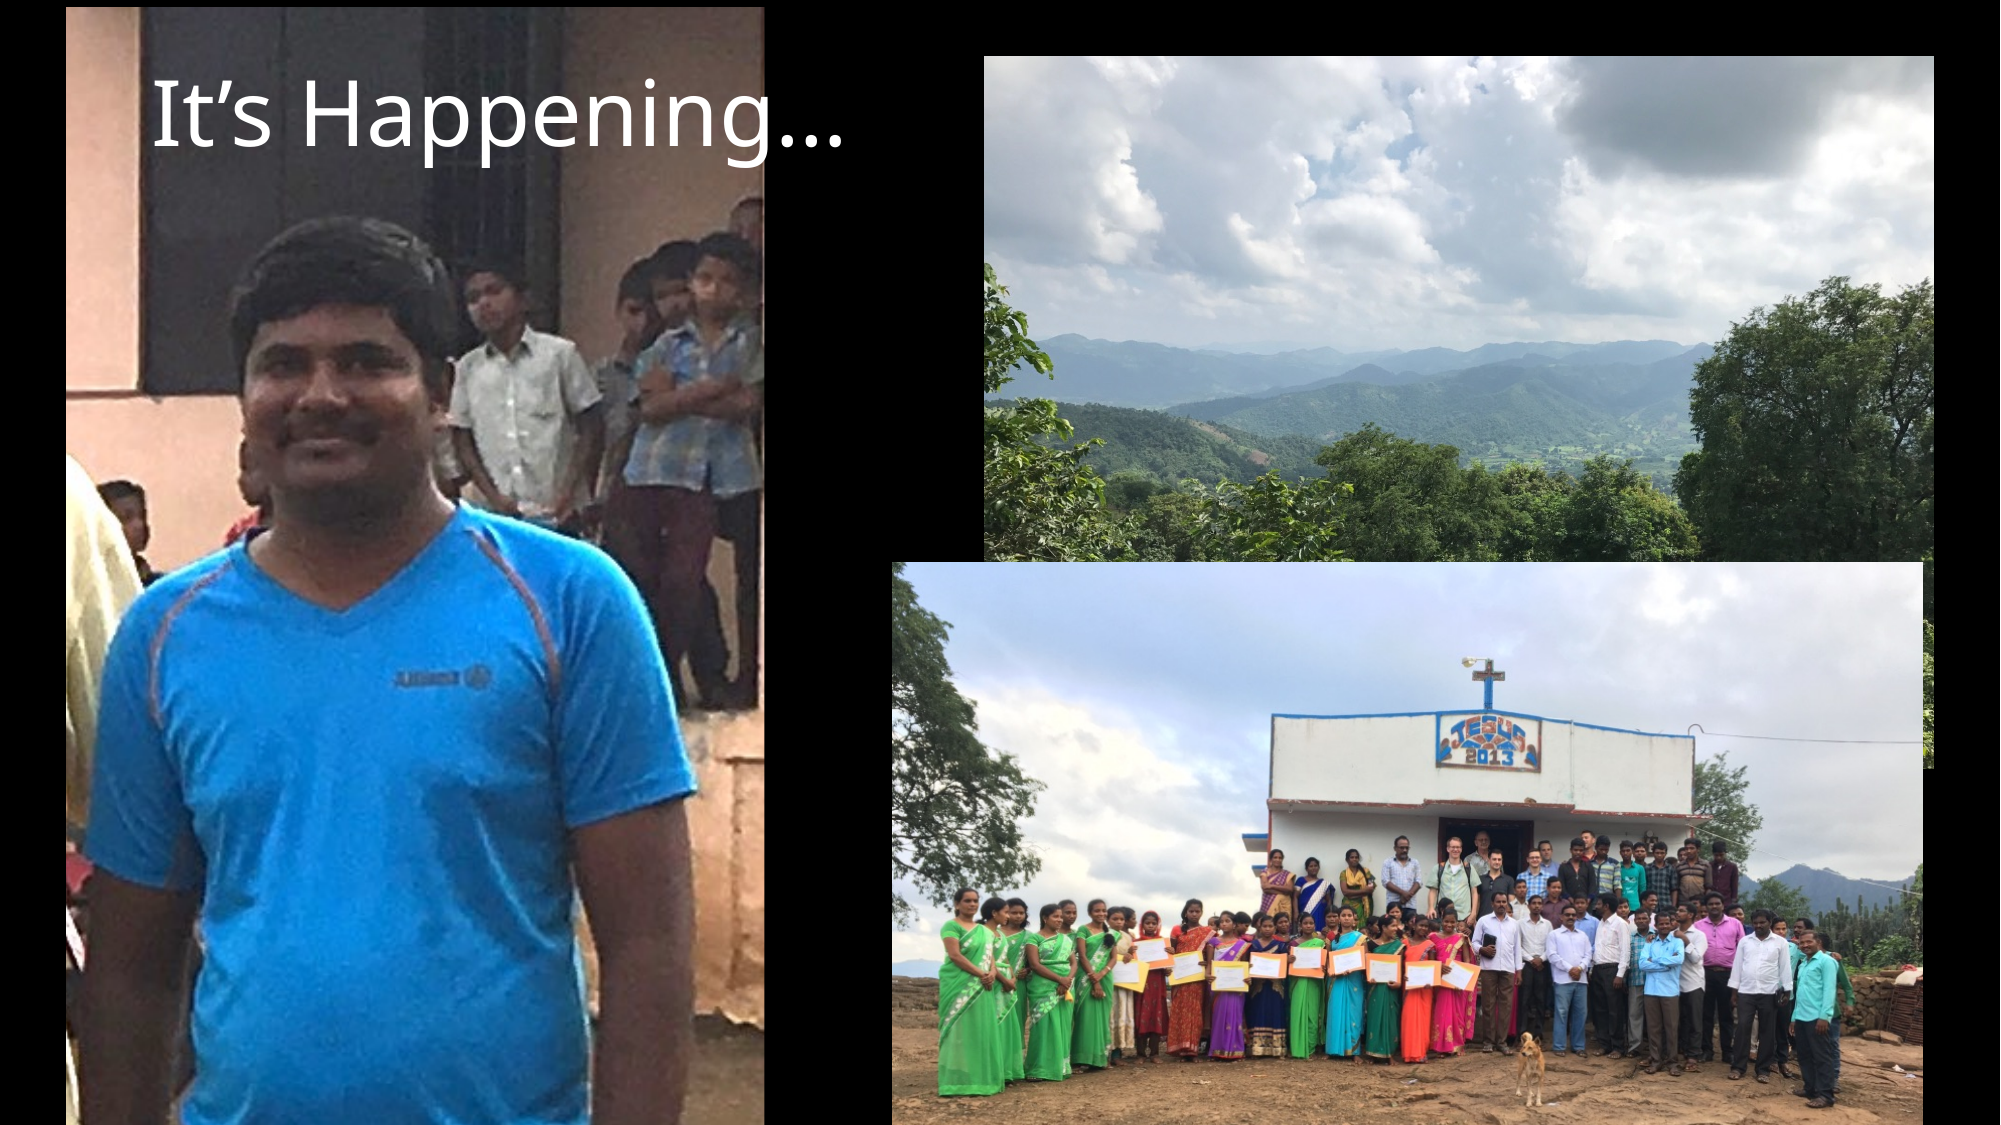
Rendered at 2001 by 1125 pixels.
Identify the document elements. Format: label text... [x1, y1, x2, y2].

text_box It’s Happening… [765, 59, 984, 278]
picture [892, 56, 1934, 1125]
picture [65, 7, 765, 1125]
